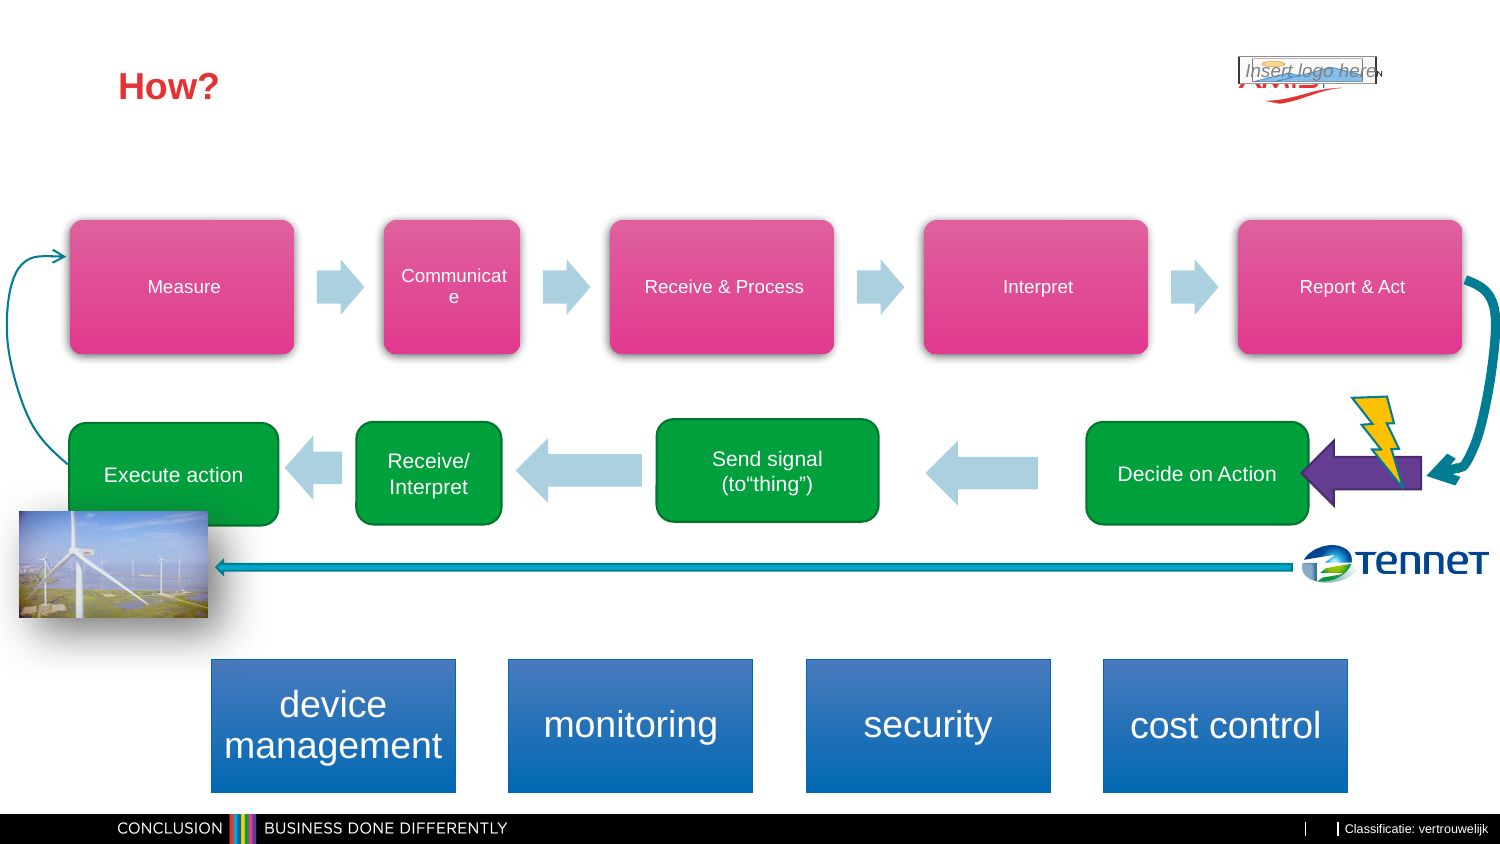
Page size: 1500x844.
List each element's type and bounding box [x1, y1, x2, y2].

text_box [69, 659, 1500, 793]
picture [1300, 545, 1489, 584]
picture [19, 511, 208, 618]
picture [0, 814, 236, 844]
text_box [5, 249, 69, 466]
picture [239, 814, 1500, 844]
picture [1234, 55, 1382, 85]
text_box [69, 0, 1464, 623]
text_box [1464, 278, 1497, 466]
